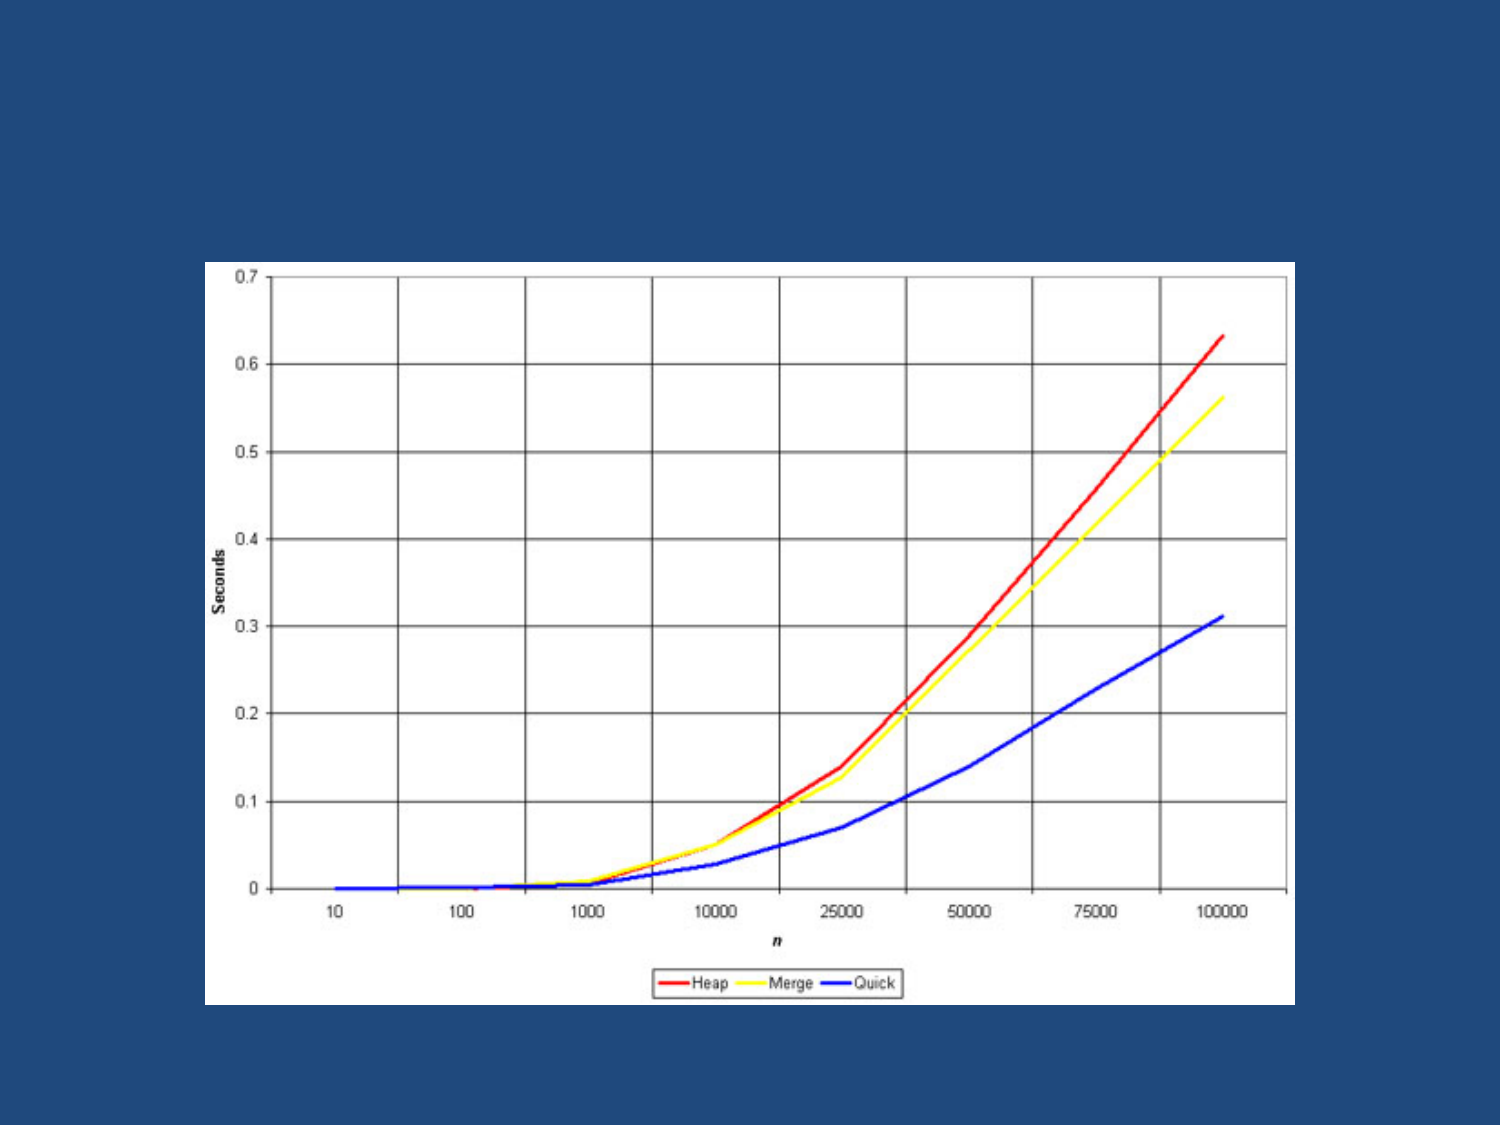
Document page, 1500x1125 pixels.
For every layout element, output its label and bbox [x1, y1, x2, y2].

list [205, 262, 1295, 1006]
